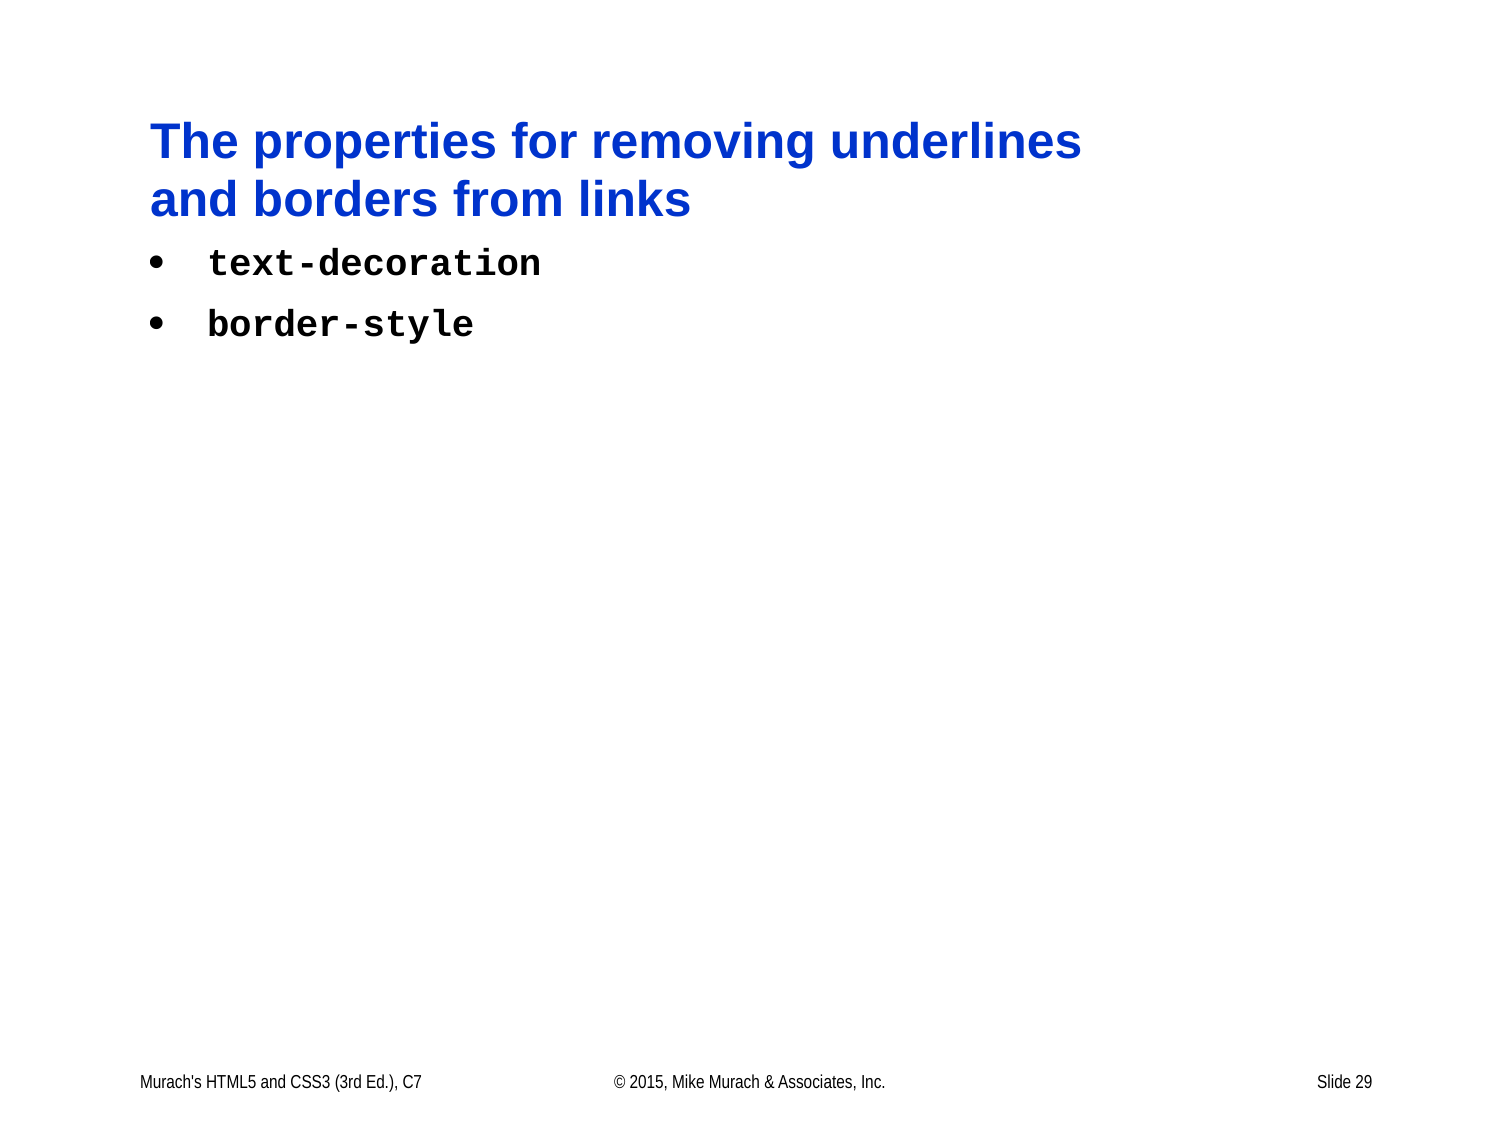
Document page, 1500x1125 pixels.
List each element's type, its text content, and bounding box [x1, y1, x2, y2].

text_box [149, 112, 1348, 236]
slide_number Murach's HTML5 and CSS3 (3rd Ed.), C7 [125, 1025, 450, 1100]
slide_number Slide 29 [1074, 1025, 1388, 1100]
footer © 2015, Mike Murach & Associates, Inc. [474, 1025, 1025, 1100]
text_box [149, 237, 1348, 361]
